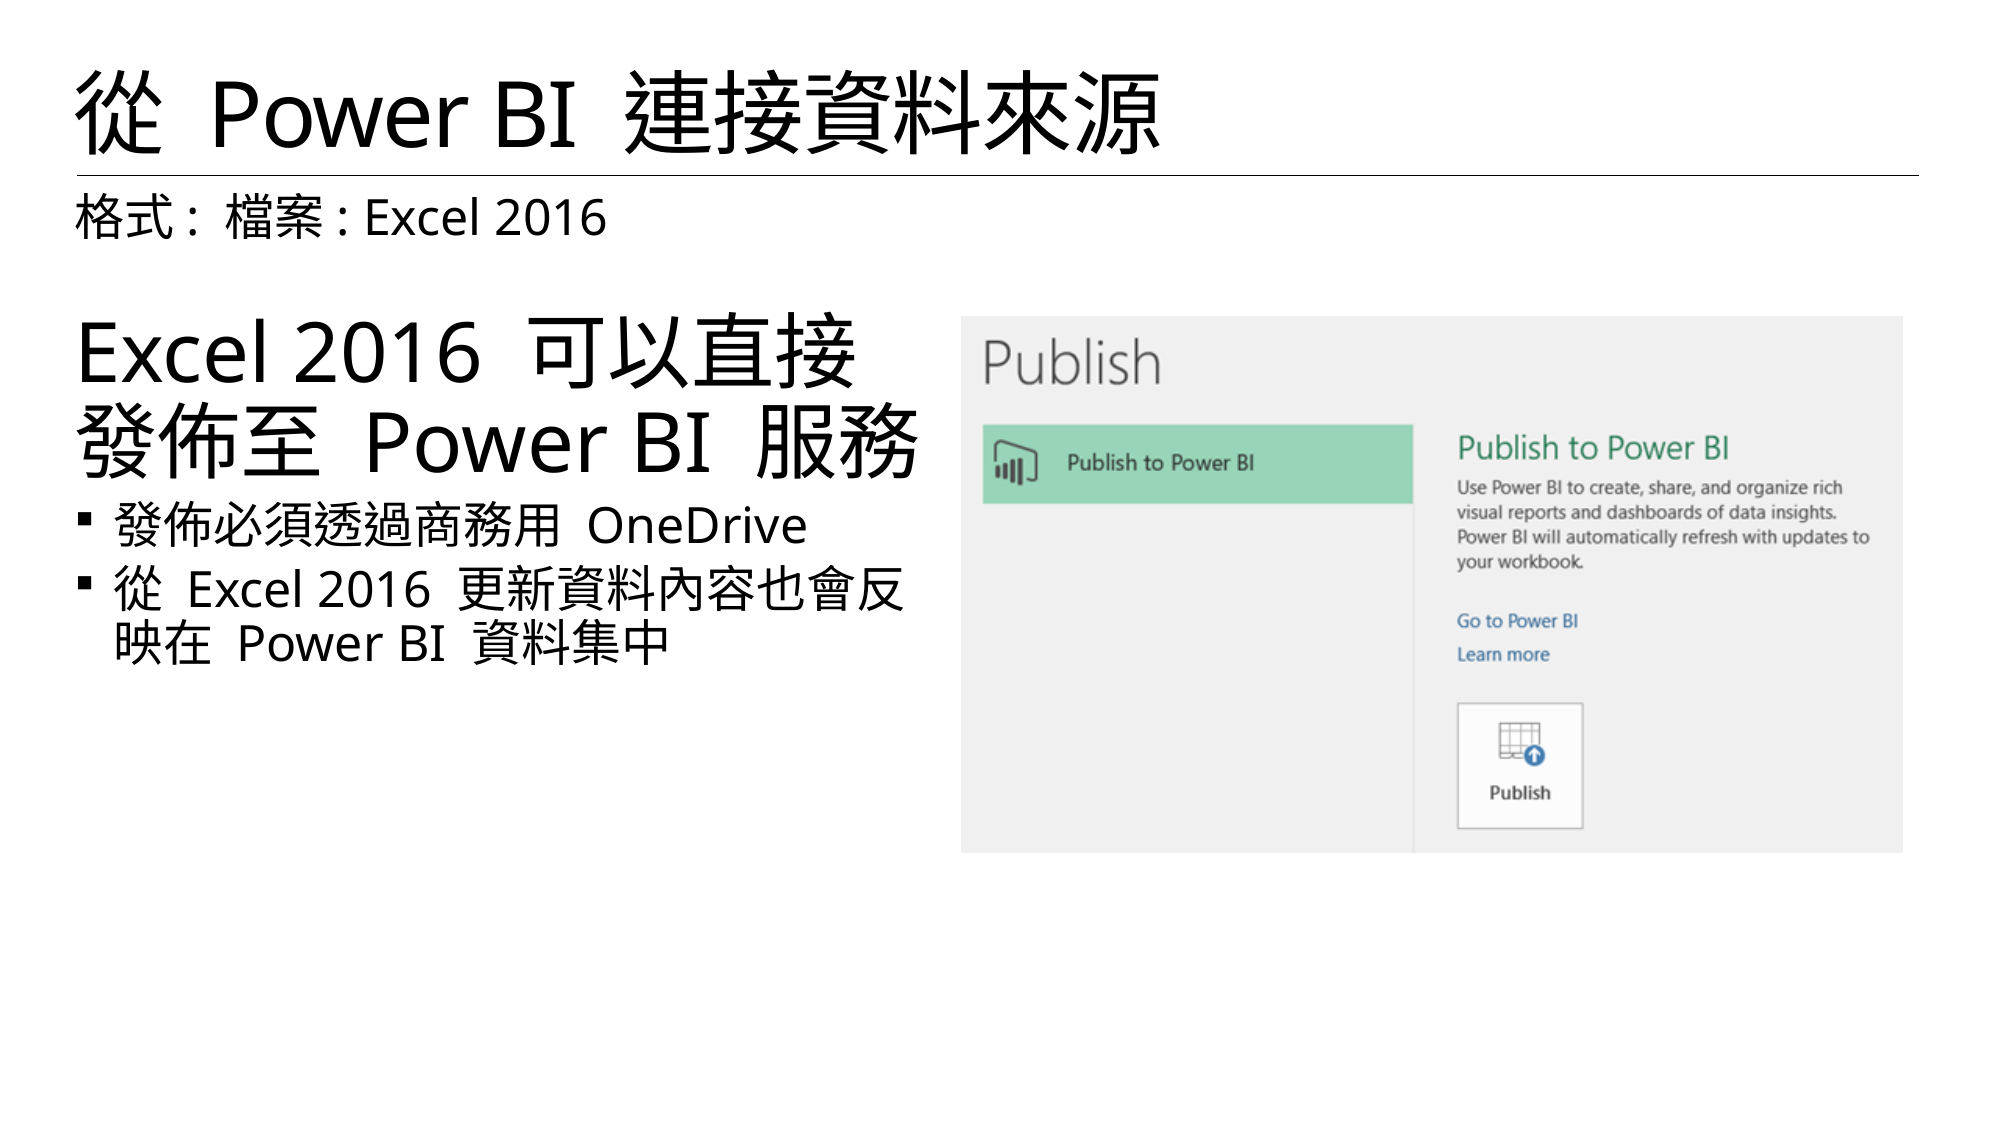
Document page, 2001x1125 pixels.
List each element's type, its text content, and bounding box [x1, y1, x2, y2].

list Excel 2016 可以直接發佈至 Power BI 服務 發佈必須透過商務用 OneDrive 從 Excel 2016 更新資料內容也會反映在 Power BI 資料集中 [44, 287, 961, 1125]
list 格式: 檔案: Excel 2016 [44, 191, 1957, 247]
picture [960, 316, 1904, 853]
title 從 Power BI 連接資料來源 [44, 59, 1957, 178]
